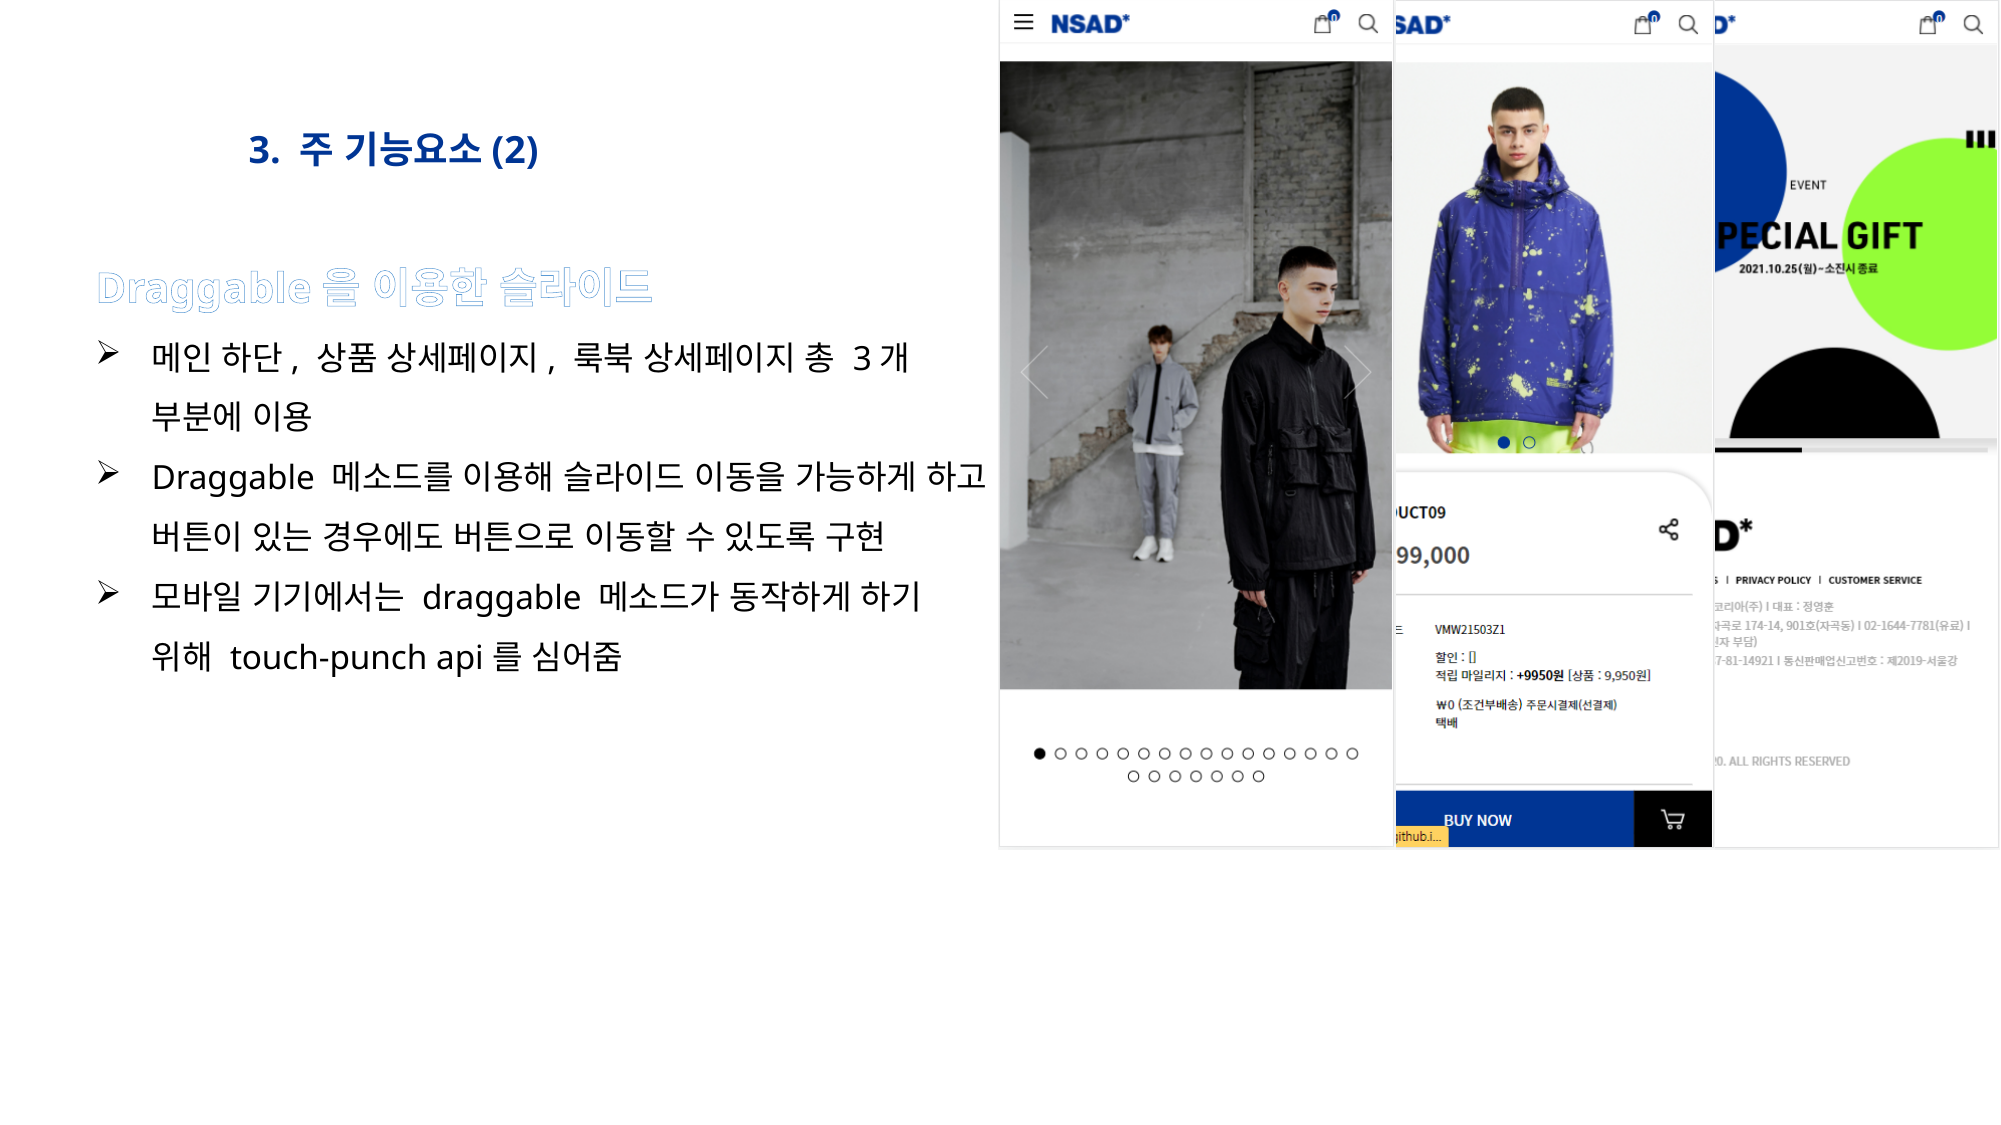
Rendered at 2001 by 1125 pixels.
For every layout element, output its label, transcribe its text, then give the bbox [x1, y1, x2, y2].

picture [998, 0, 2000, 850]
text_box 메인 하단, 상품 상세페이지, 룩북 상세페이지 총 3개 부분에 이용 Draggable 메소드를 이용해 슬라이드 이동을 가능하게 하고 버튼이 있는 경우에도 버튼으로 이동할 수 있도록 구현 모바일 기기에서는 draggable 메소드가 동작하게 하기 위해 touch-punch api를 심어줌 [80, 308, 1006, 1083]
text_box Draggable을 이용한 슬라이드 [80, 234, 832, 308]
text_box 3. 주 기능요소(2) [80, 108, 708, 188]
